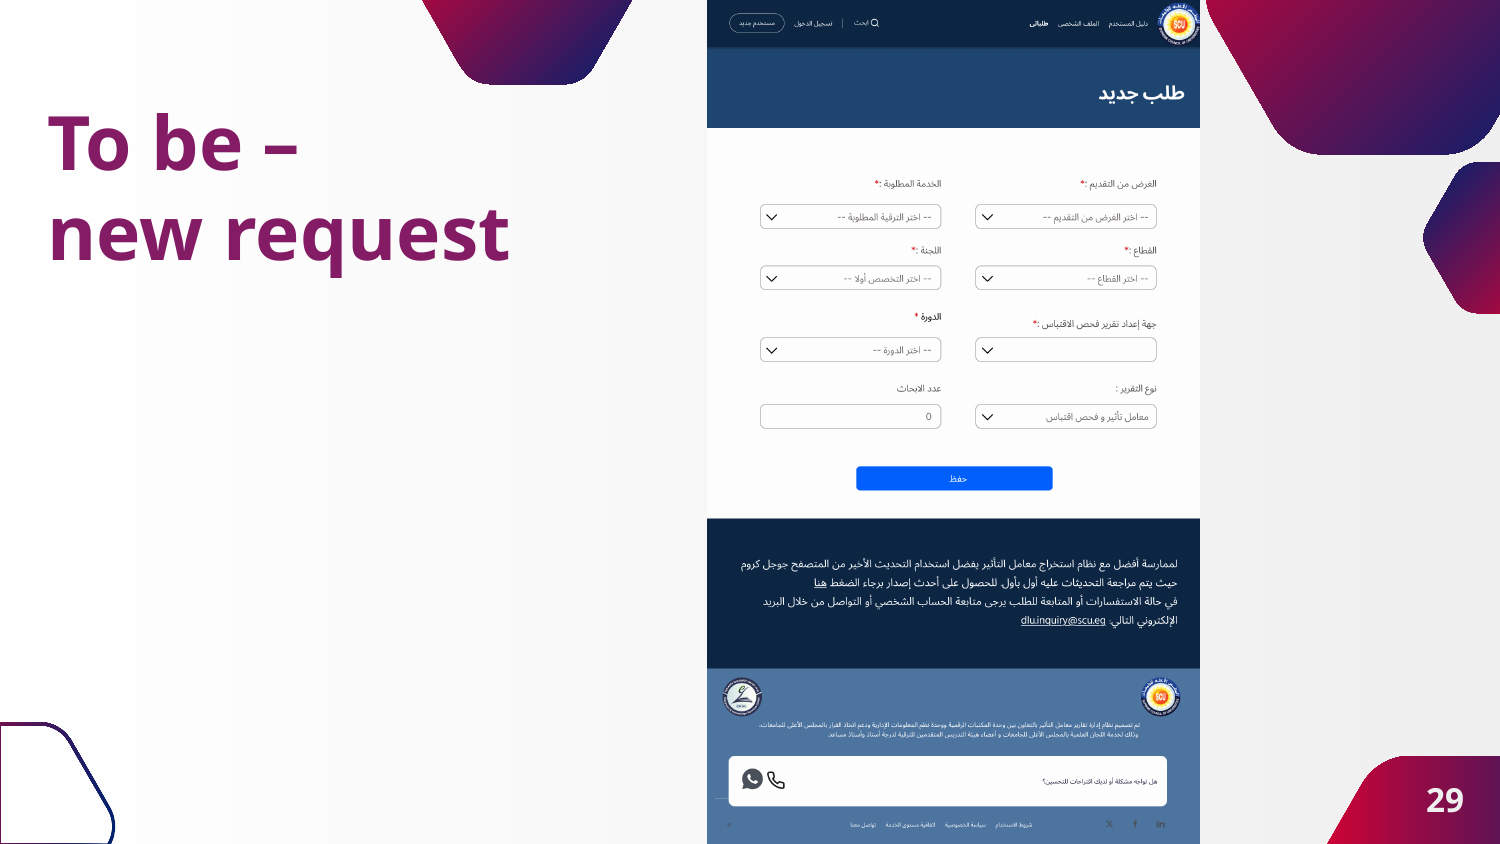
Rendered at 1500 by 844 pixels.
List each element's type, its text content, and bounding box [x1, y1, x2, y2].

text_box [422, 0, 632, 85]
picture [707, 0, 1200, 844]
slide_number 29 [1389, 755, 1500, 844]
title To be – new request [32, 141, 702, 230]
